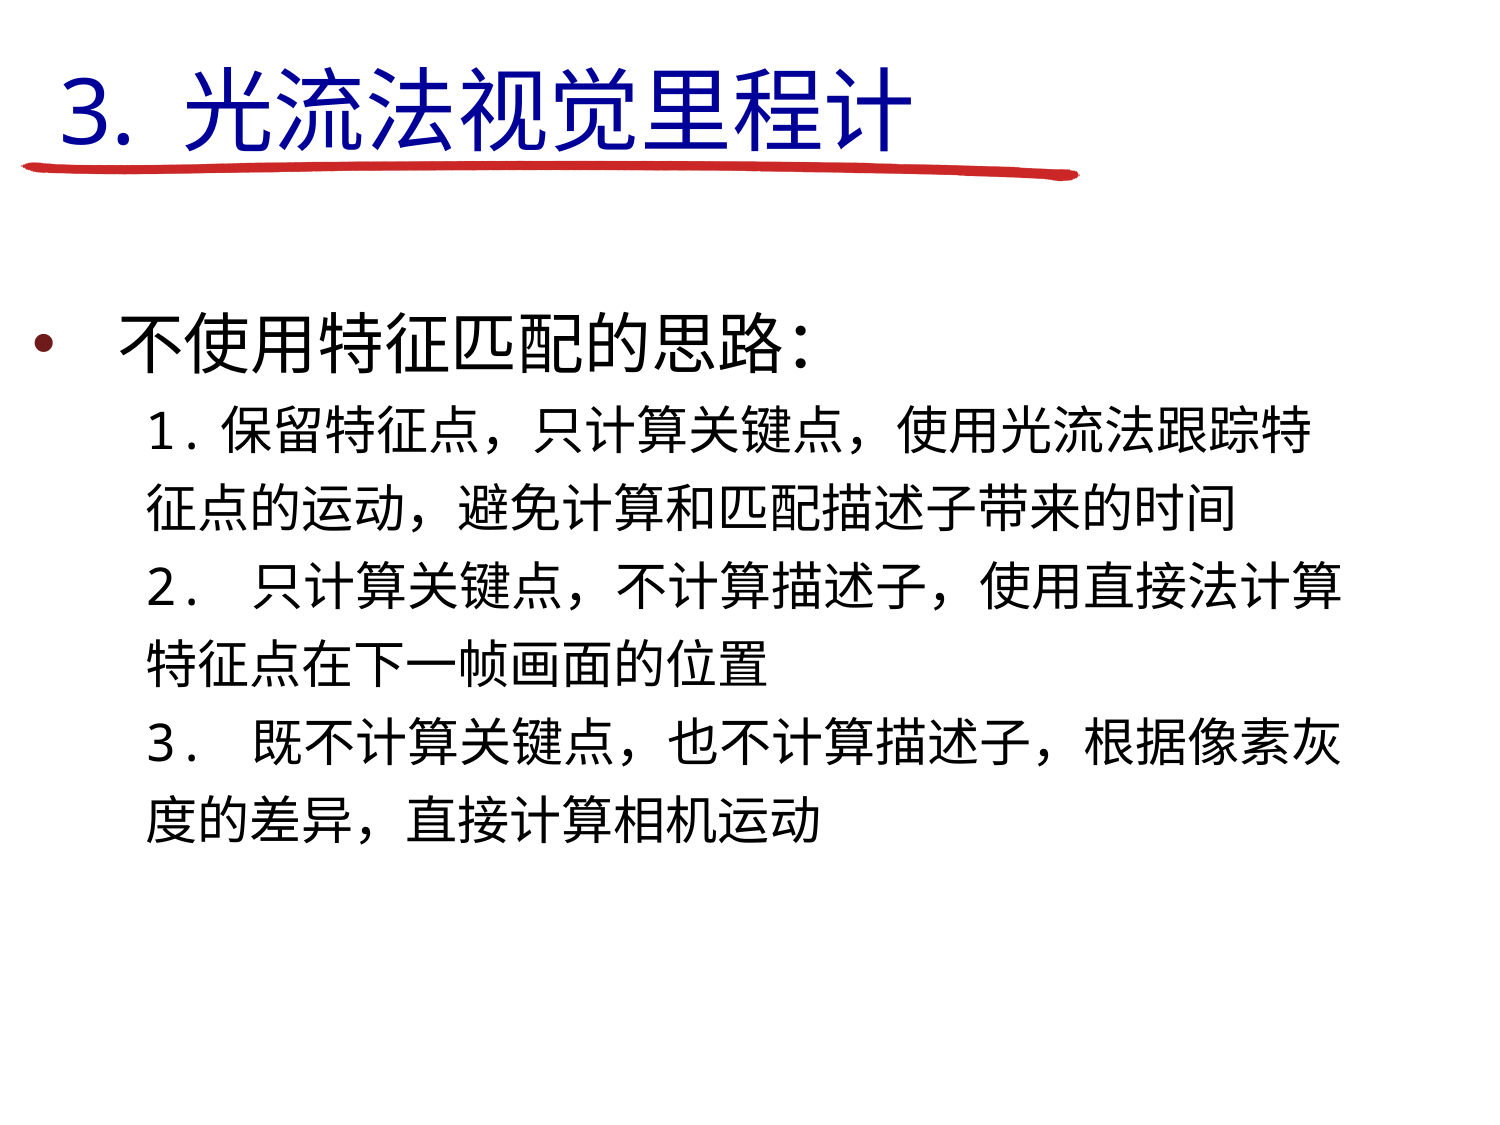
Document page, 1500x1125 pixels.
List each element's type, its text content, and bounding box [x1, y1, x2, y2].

text_box 不使用特征匹配的思路： 1.保留特征点，只计算关键点，使用光流法跟踪特征点的运动，避免计算和匹配描述子带来的时间 2. 只计算关键点，不计算描述子，使用直接法计算特征点在下一帧画面的位置 3. 既不计算关键点，也不计算描述子，根据像素灰度的差异，直接计算相机运动 [17, 274, 1368, 896]
picture [17, 154, 1092, 188]
title 3. 光流法视觉里程计 [44, 31, 1127, 186]
